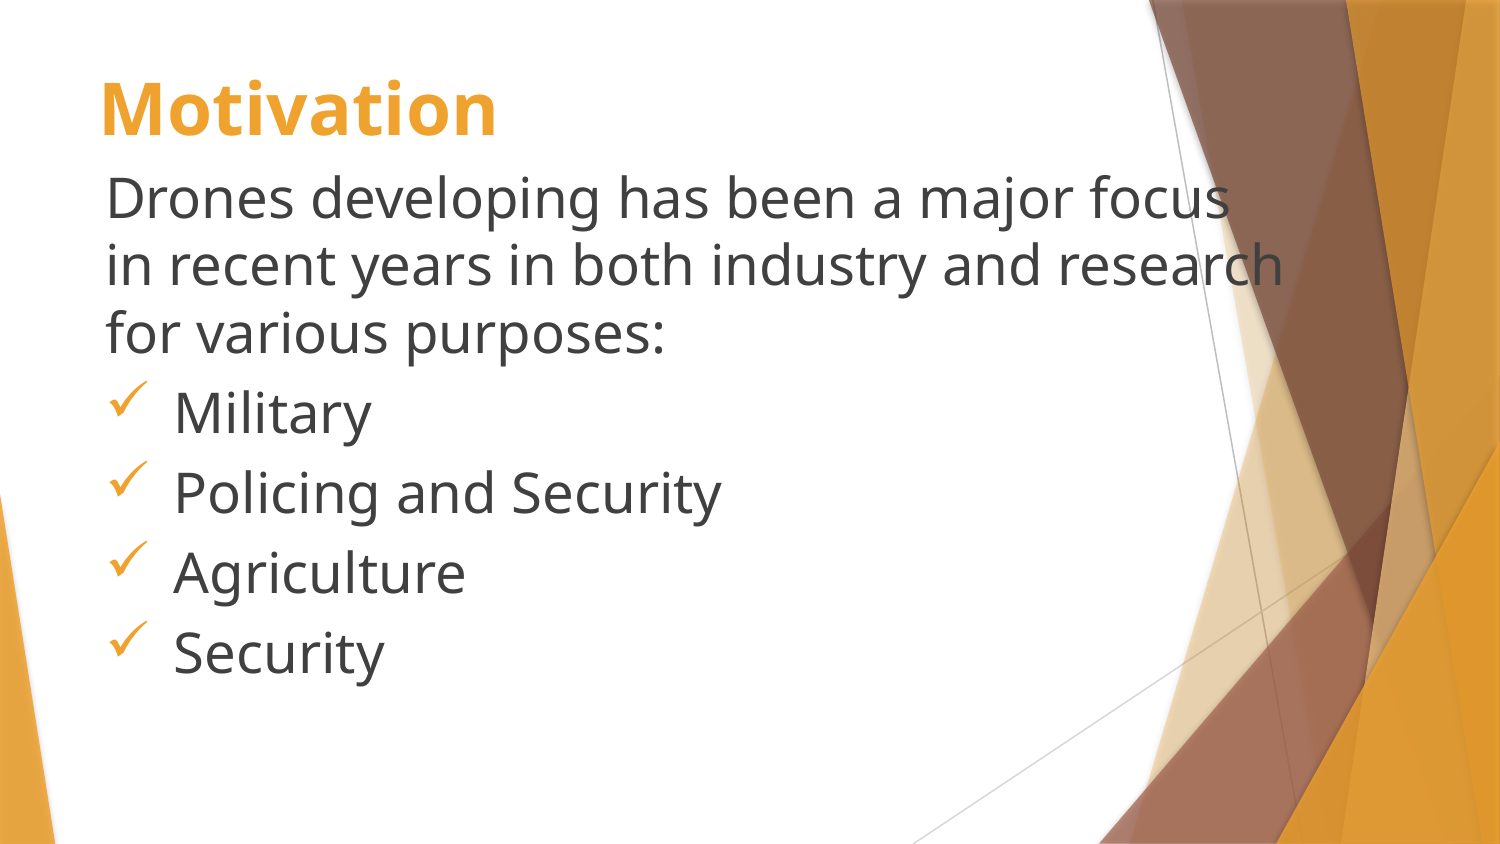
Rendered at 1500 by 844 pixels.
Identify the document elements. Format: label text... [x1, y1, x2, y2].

list Drones developing has been a major focus in recent years in both industry and research for various purposes: Military Policing and Security Agriculture Security [83, 146, 1500, 746]
title Motivation [83, 45, 1187, 146]
